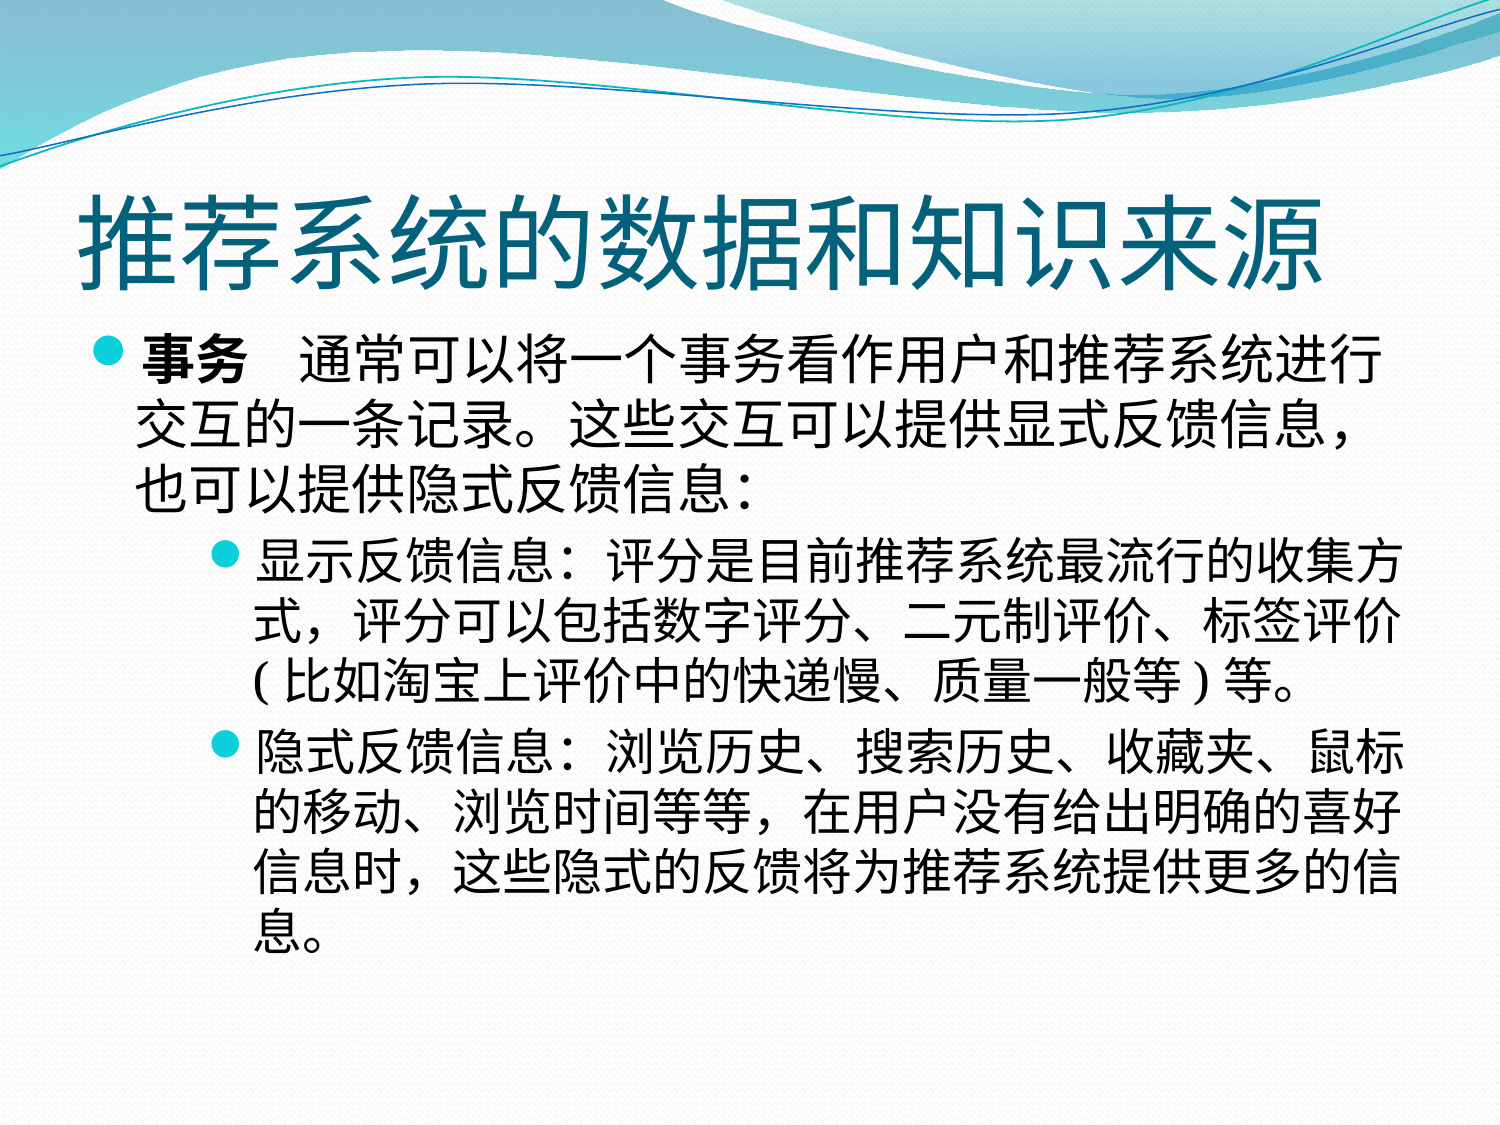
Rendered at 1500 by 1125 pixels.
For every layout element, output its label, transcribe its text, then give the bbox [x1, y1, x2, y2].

title 推荐系统的数据和知识来源 [75, 115, 1425, 303]
list 事务 通常可以将一个事务看作用户和推荐系统进行交互的一条记录。这些交互可以提供显式反馈信息，也可以提供隐式反馈信息： 显示反馈信息：评分是目前推荐系统最流行的收集方式，评分可以包括数字评分、二元制评价、标签评价(比如淘宝上评价中的快递慢、质量一般等)等。 隐式反馈信息：浏览历史、搜索历史、收藏夹、鼠标的移动、浏览时间等等，在用户没有给出明确的喜好信息时，这些隐式的反馈将为推荐系统提供更多的信息。 [75, 317, 1425, 1038]
